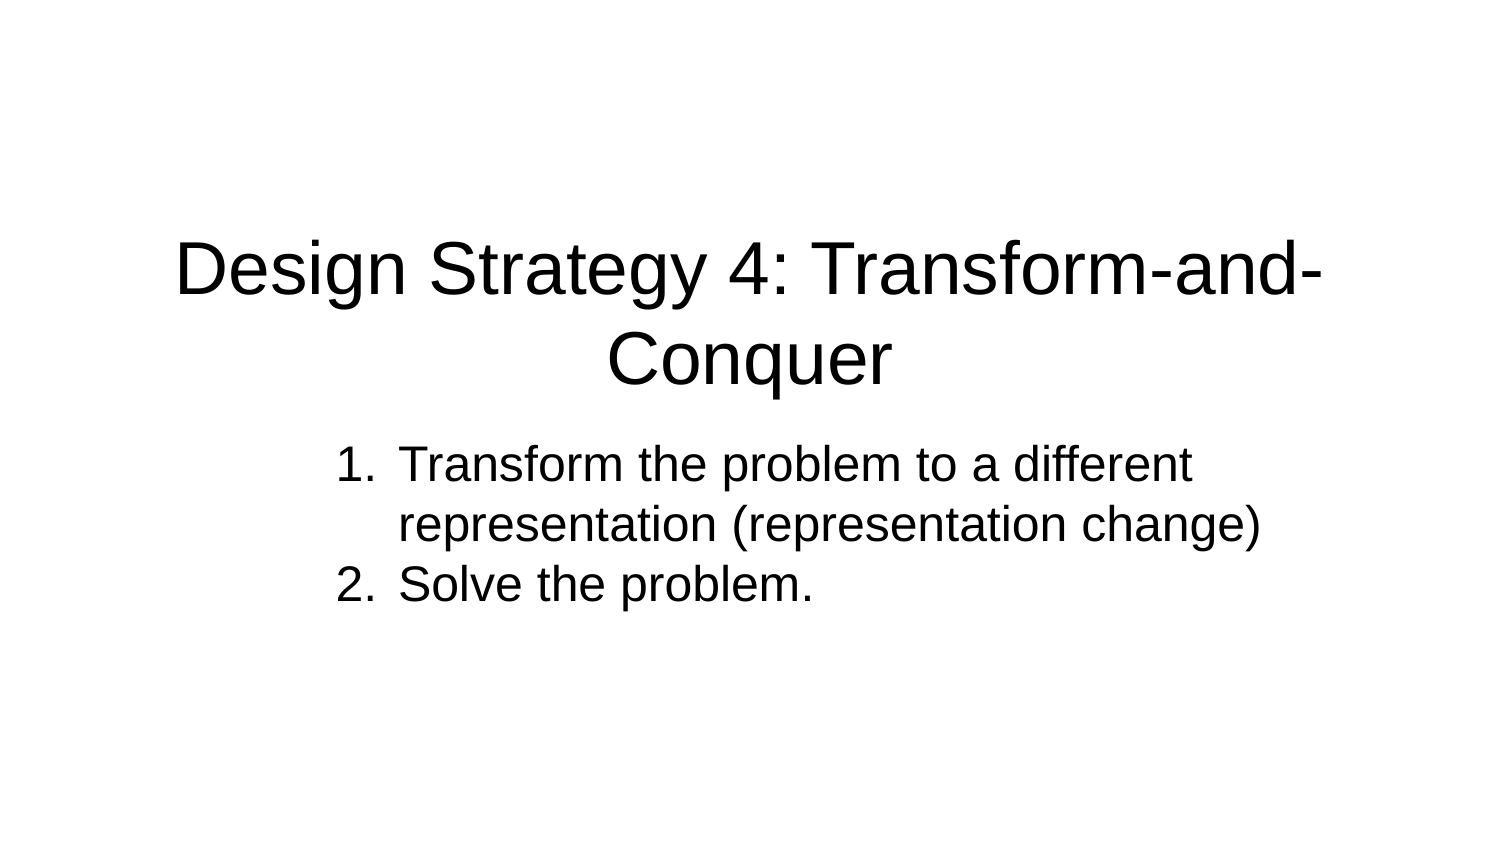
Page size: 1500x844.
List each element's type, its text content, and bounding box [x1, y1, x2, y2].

text_box Transform the problem to a different representation (representation change) Solve the problem. [308, 416, 1357, 670]
title Design Strategy 4: Transform-and-Conquer [51, 240, 1449, 379]
